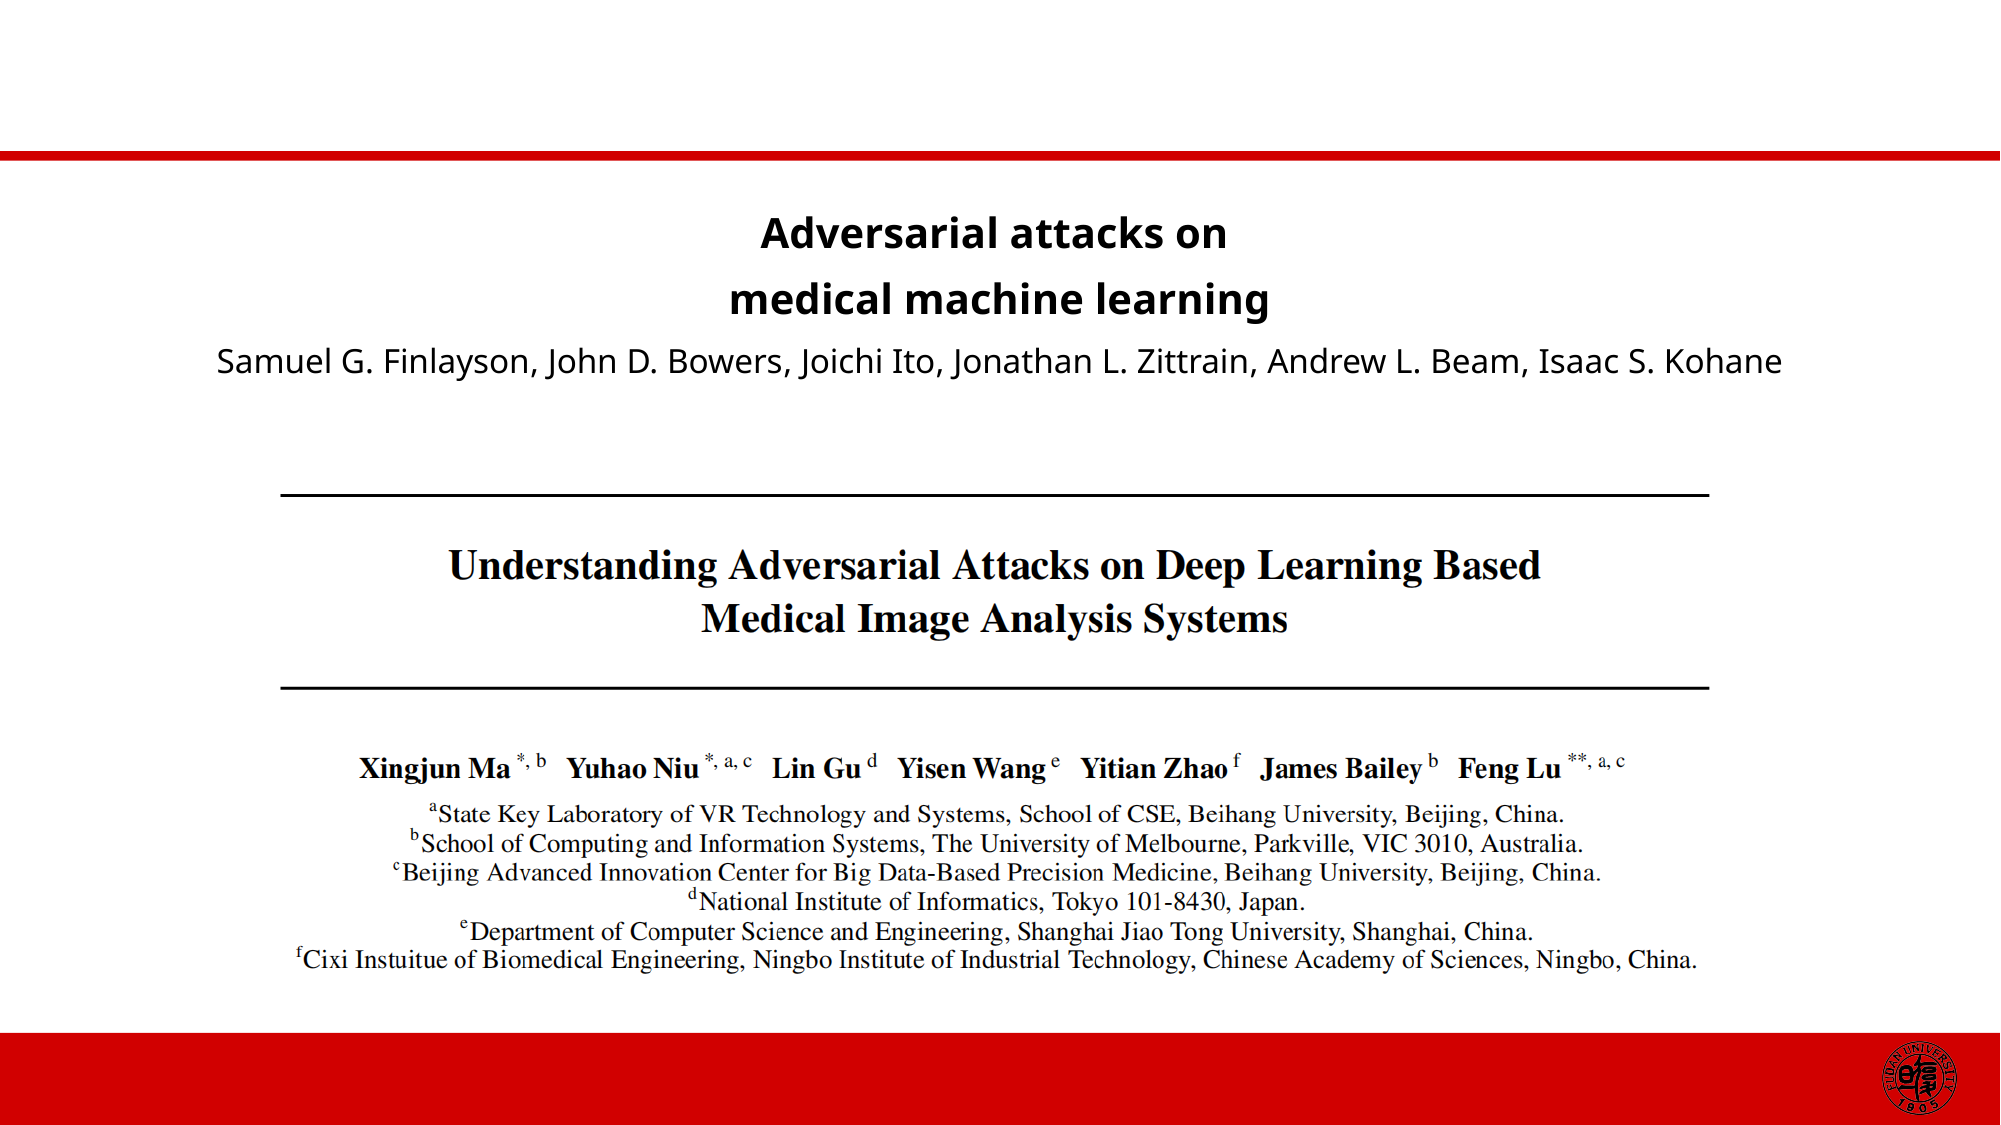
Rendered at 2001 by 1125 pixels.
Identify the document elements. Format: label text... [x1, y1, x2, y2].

list Adversarial attacks on medical machine learning Samuel G. Finlayson, John D. Bowers, Joichi Ito, Jonathan L. Zittrain, Andrew L. Beam, Isaac S. Kohane [137, 205, 1863, 920]
picture [269, 479, 1731, 1015]
